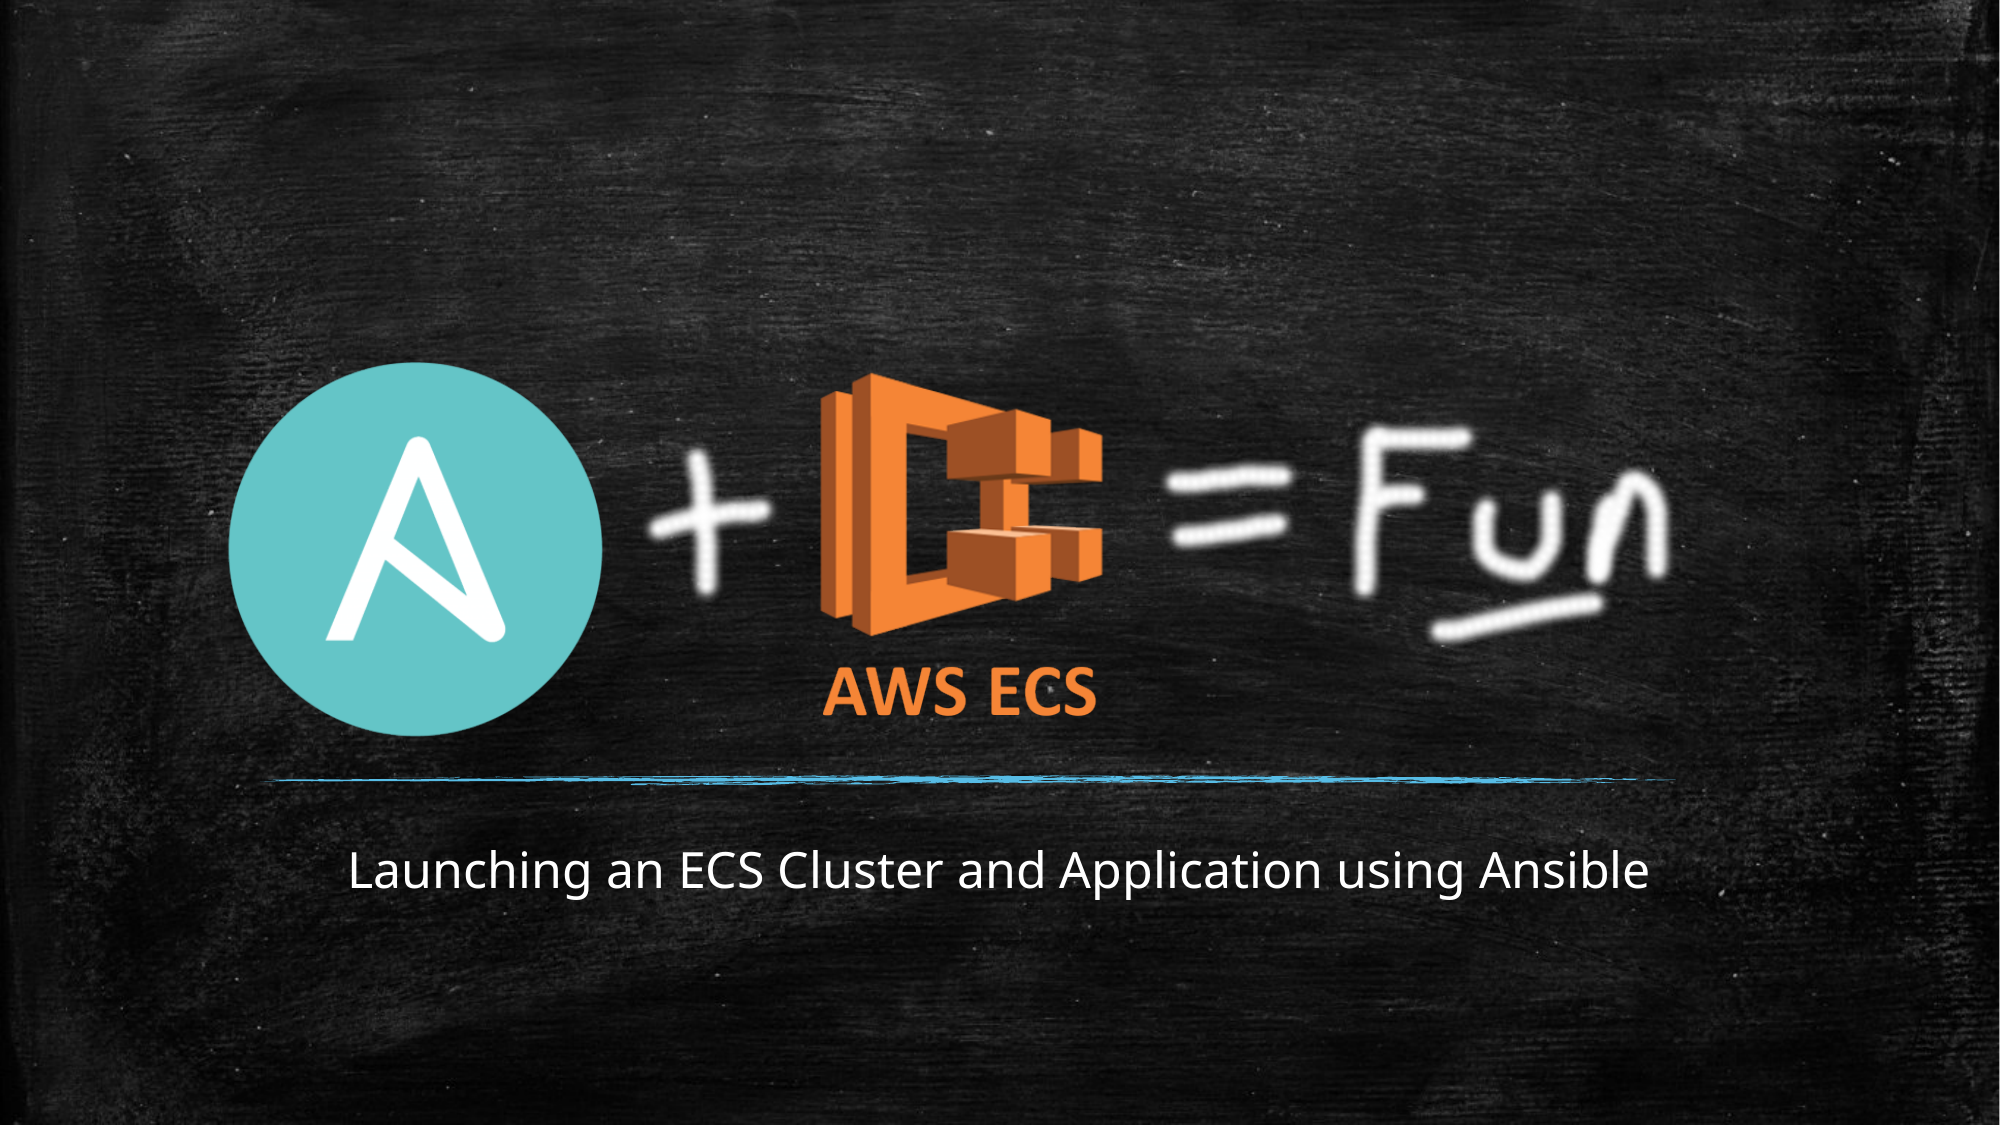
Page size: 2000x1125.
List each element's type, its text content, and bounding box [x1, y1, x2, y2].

picture [174, 137, 1825, 808]
subtitle Launching an ECS Cluster and Application using Ansible [249, 837, 1750, 1013]
